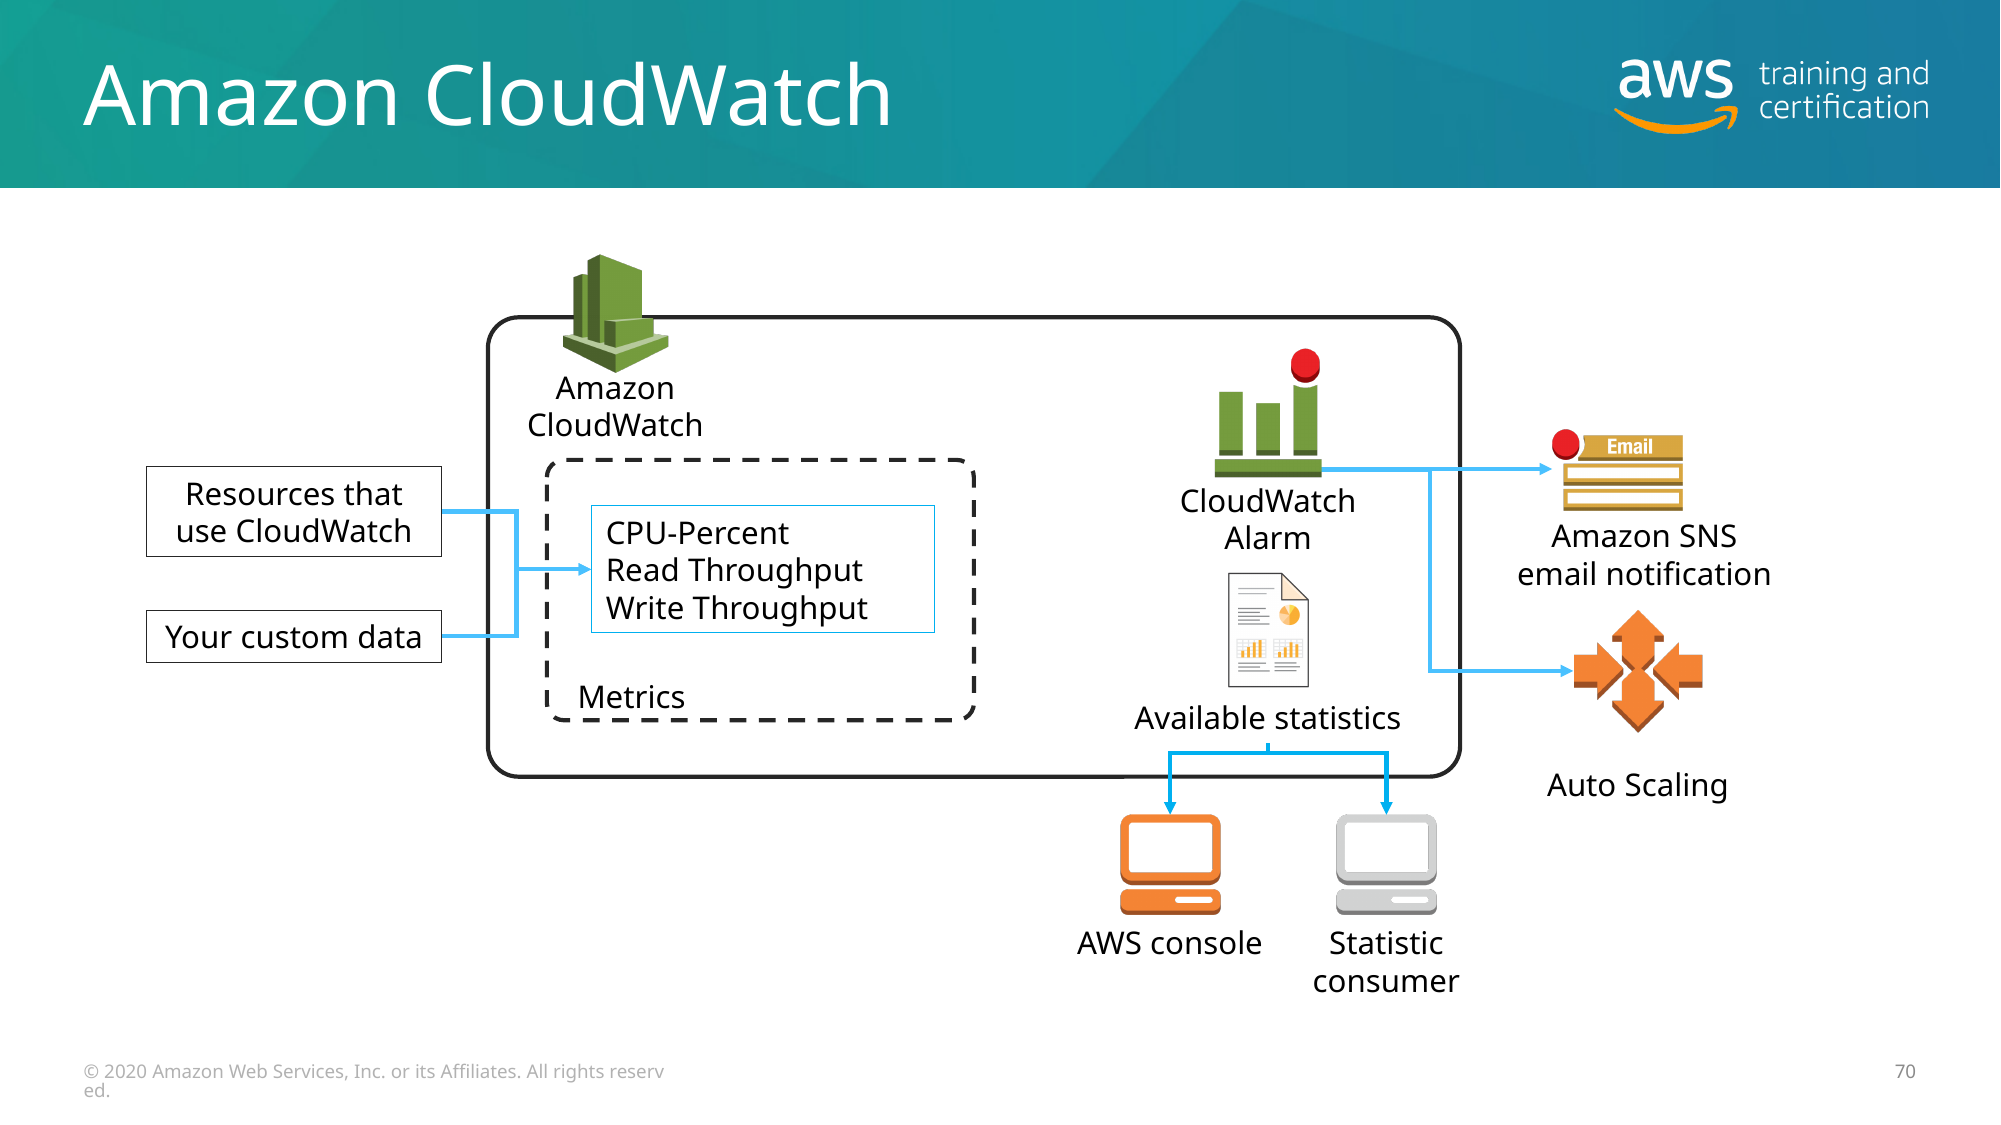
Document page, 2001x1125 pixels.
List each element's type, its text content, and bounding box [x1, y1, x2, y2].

text_box Amazon CloudWatch [494, 360, 737, 451]
text_box Your custom data [146, 610, 442, 663]
text_box CloudWatch Alarm [1147, 473, 1286, 564]
picture [1213, 348, 1323, 478]
title Amazon CloudWatch [68, 59, 1551, 138]
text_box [1286, 470, 1574, 671]
text_box Statistic consumer [1265, 916, 1508, 1007]
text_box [441, 511, 592, 570]
text_box Metrics [562, 669, 805, 722]
picture [1207, 569, 1330, 691]
text_box AWS console [1049, 916, 1265, 969]
picture [1573, 607, 1703, 734]
picture [1336, 814, 1437, 915]
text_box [1157, 703, 1281, 802]
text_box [441, 570, 592, 637]
text_box Amazon SNS email notification [1574, 508, 1793, 599]
text_box [486, 316, 1462, 778]
text_box [545, 458, 975, 722]
text_box Resources that use CloudWatch [146, 466, 442, 557]
text_box CPU-Percent Read Throughput Write Throughput [591, 505, 935, 633]
picture [562, 253, 669, 374]
picture [1552, 429, 1683, 511]
footer © 2020 Amazon Web Services, Inc. or its Affiliates. All rights reserved. [68, 1042, 682, 1103]
slide_number 70 [1481, 1042, 1932, 1103]
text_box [1265, 693, 1390, 812]
picture [1120, 814, 1221, 915]
picture [0, 0, 2000, 188]
text_box Available statistics [1099, 690, 1437, 743]
text_box Auto Scaling [1517, 757, 1759, 810]
